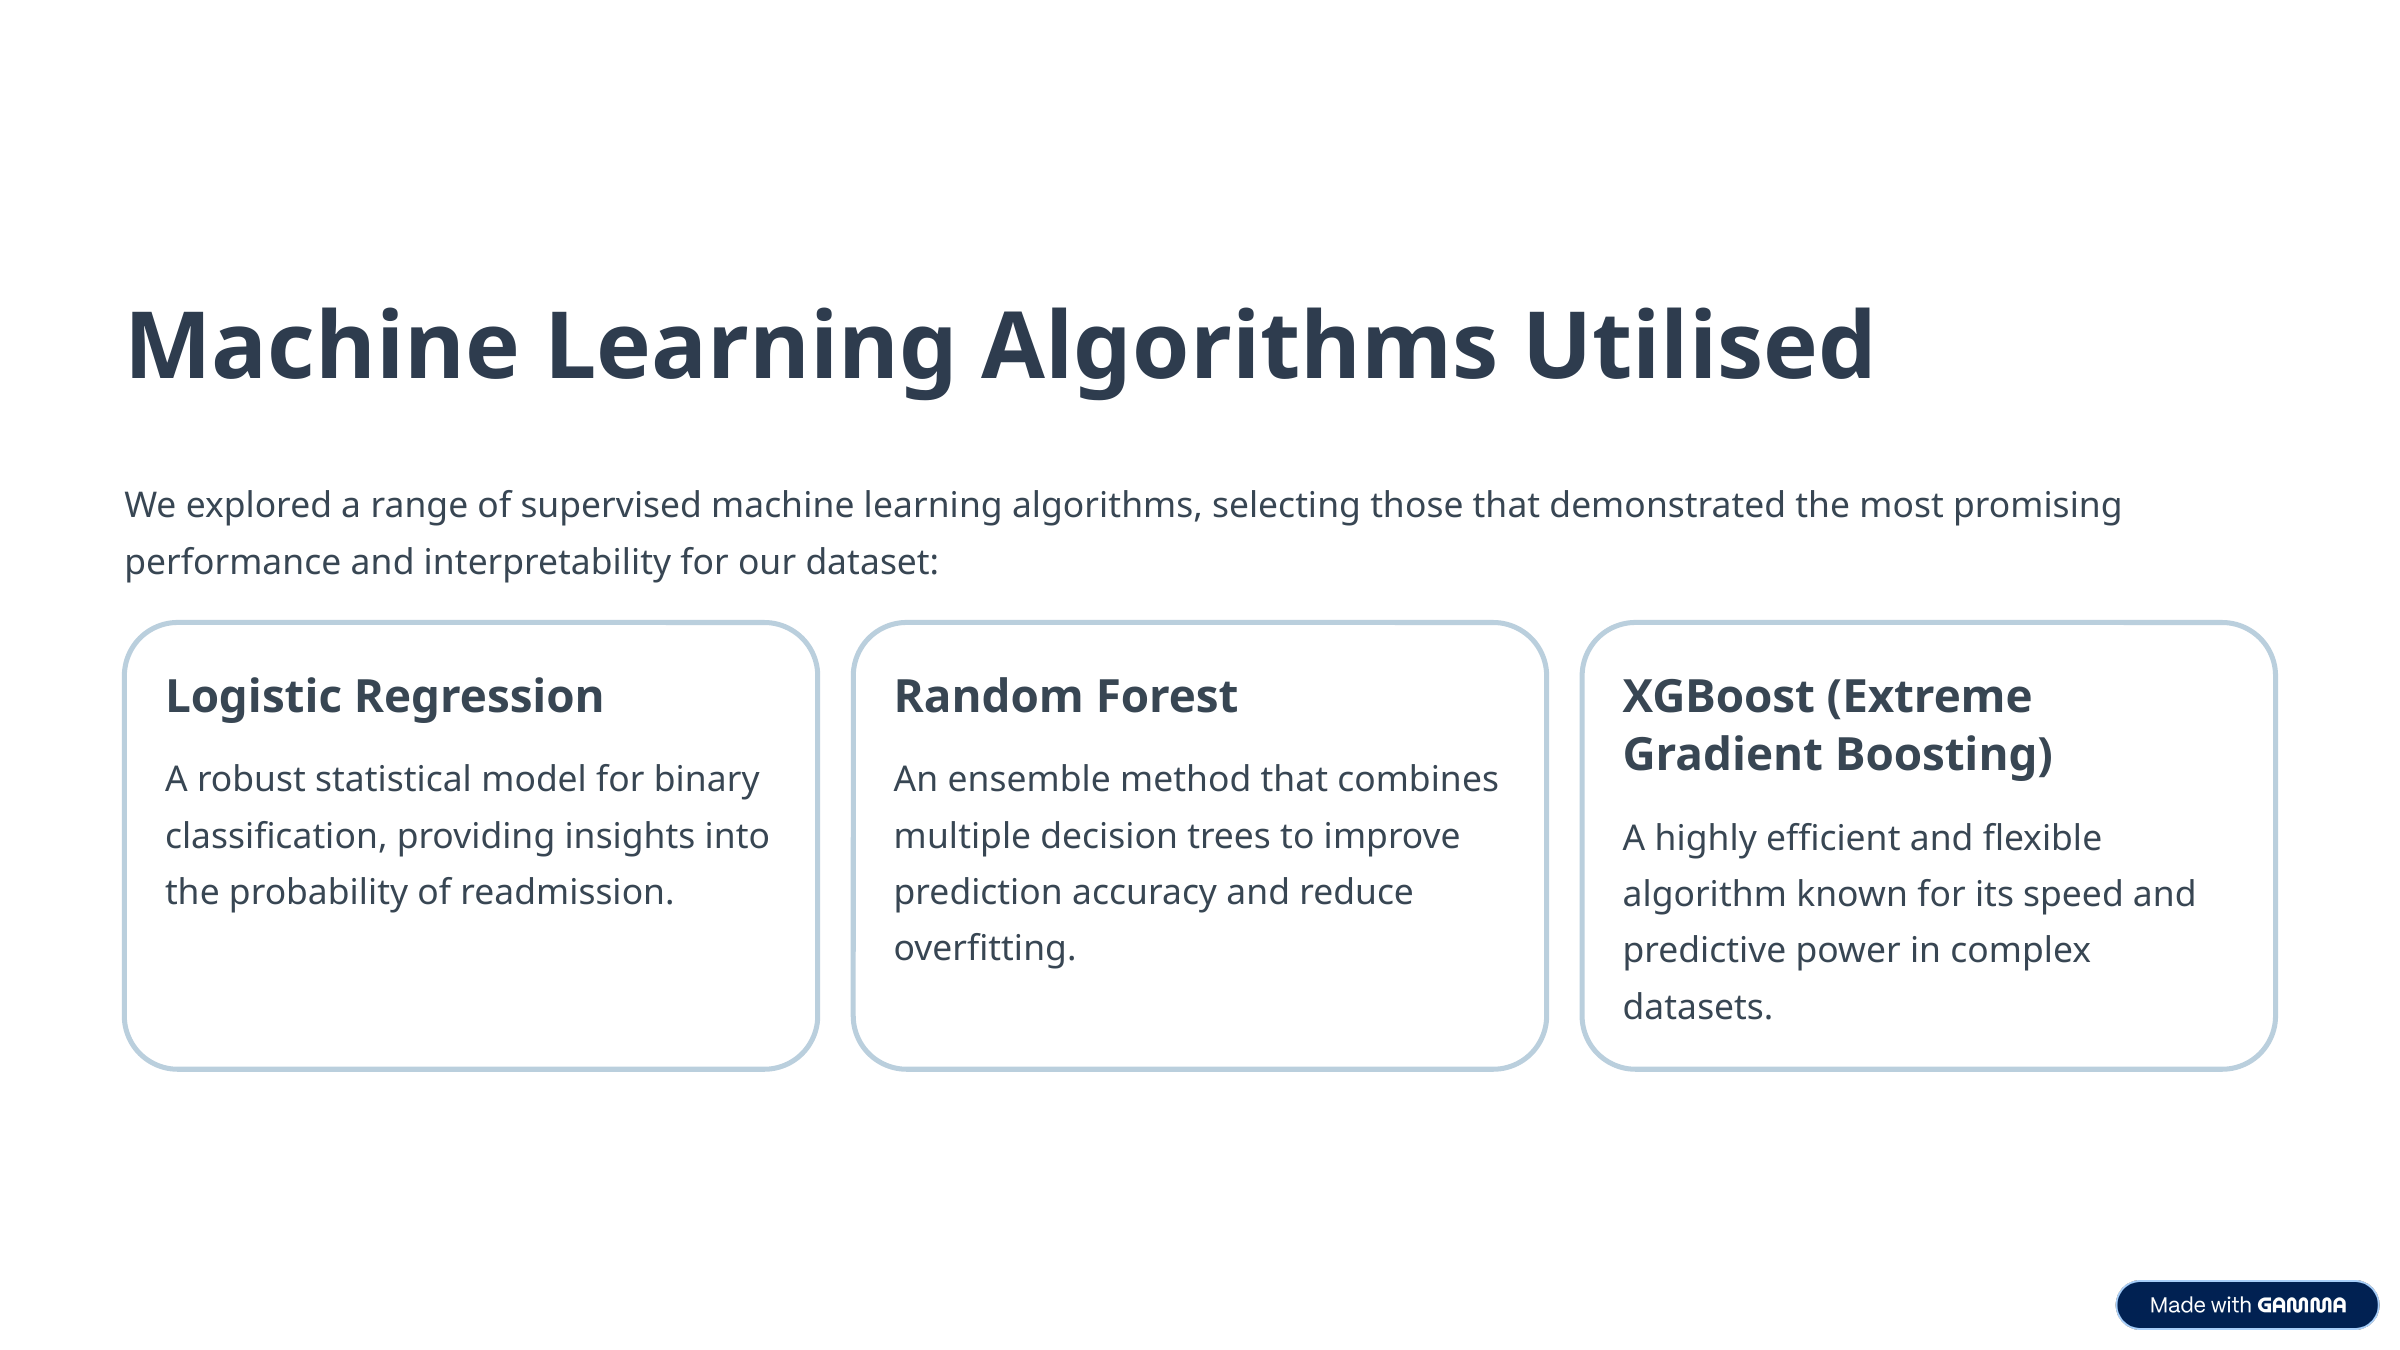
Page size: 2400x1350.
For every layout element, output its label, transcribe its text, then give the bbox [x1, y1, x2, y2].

text_box An ensemble method that combines multiple decision trees to improve prediction accuracy and reduce overfitting. [893, 742, 1507, 971]
text_box A robust statistical model for binary classification, providing insights into the probability of readmission. [164, 742, 778, 971]
text_box [1582, 622, 2276, 1070]
text_box A highly efficient and flexible algorithm known for its speed and predictive power in complex datasets. [1622, 801, 2236, 1029]
text_box XGBoost (Extreme Gradient Boosting) [1622, 663, 2236, 780]
text_box [124, 622, 818, 1070]
text_box [853, 622, 1547, 1070]
text_box Machine Learning Algorithms Utilised [124, 280, 1669, 398]
text_box Random Forest [893, 662, 1362, 722]
text_box Logistic Regression [164, 662, 633, 722]
picture [2106, 1271, 2389, 1339]
text_box We explored a range of supervised machine learning algorithms, selecting those that demonstrated the most promising performance and interpretability for our dataset: [124, 468, 2276, 583]
